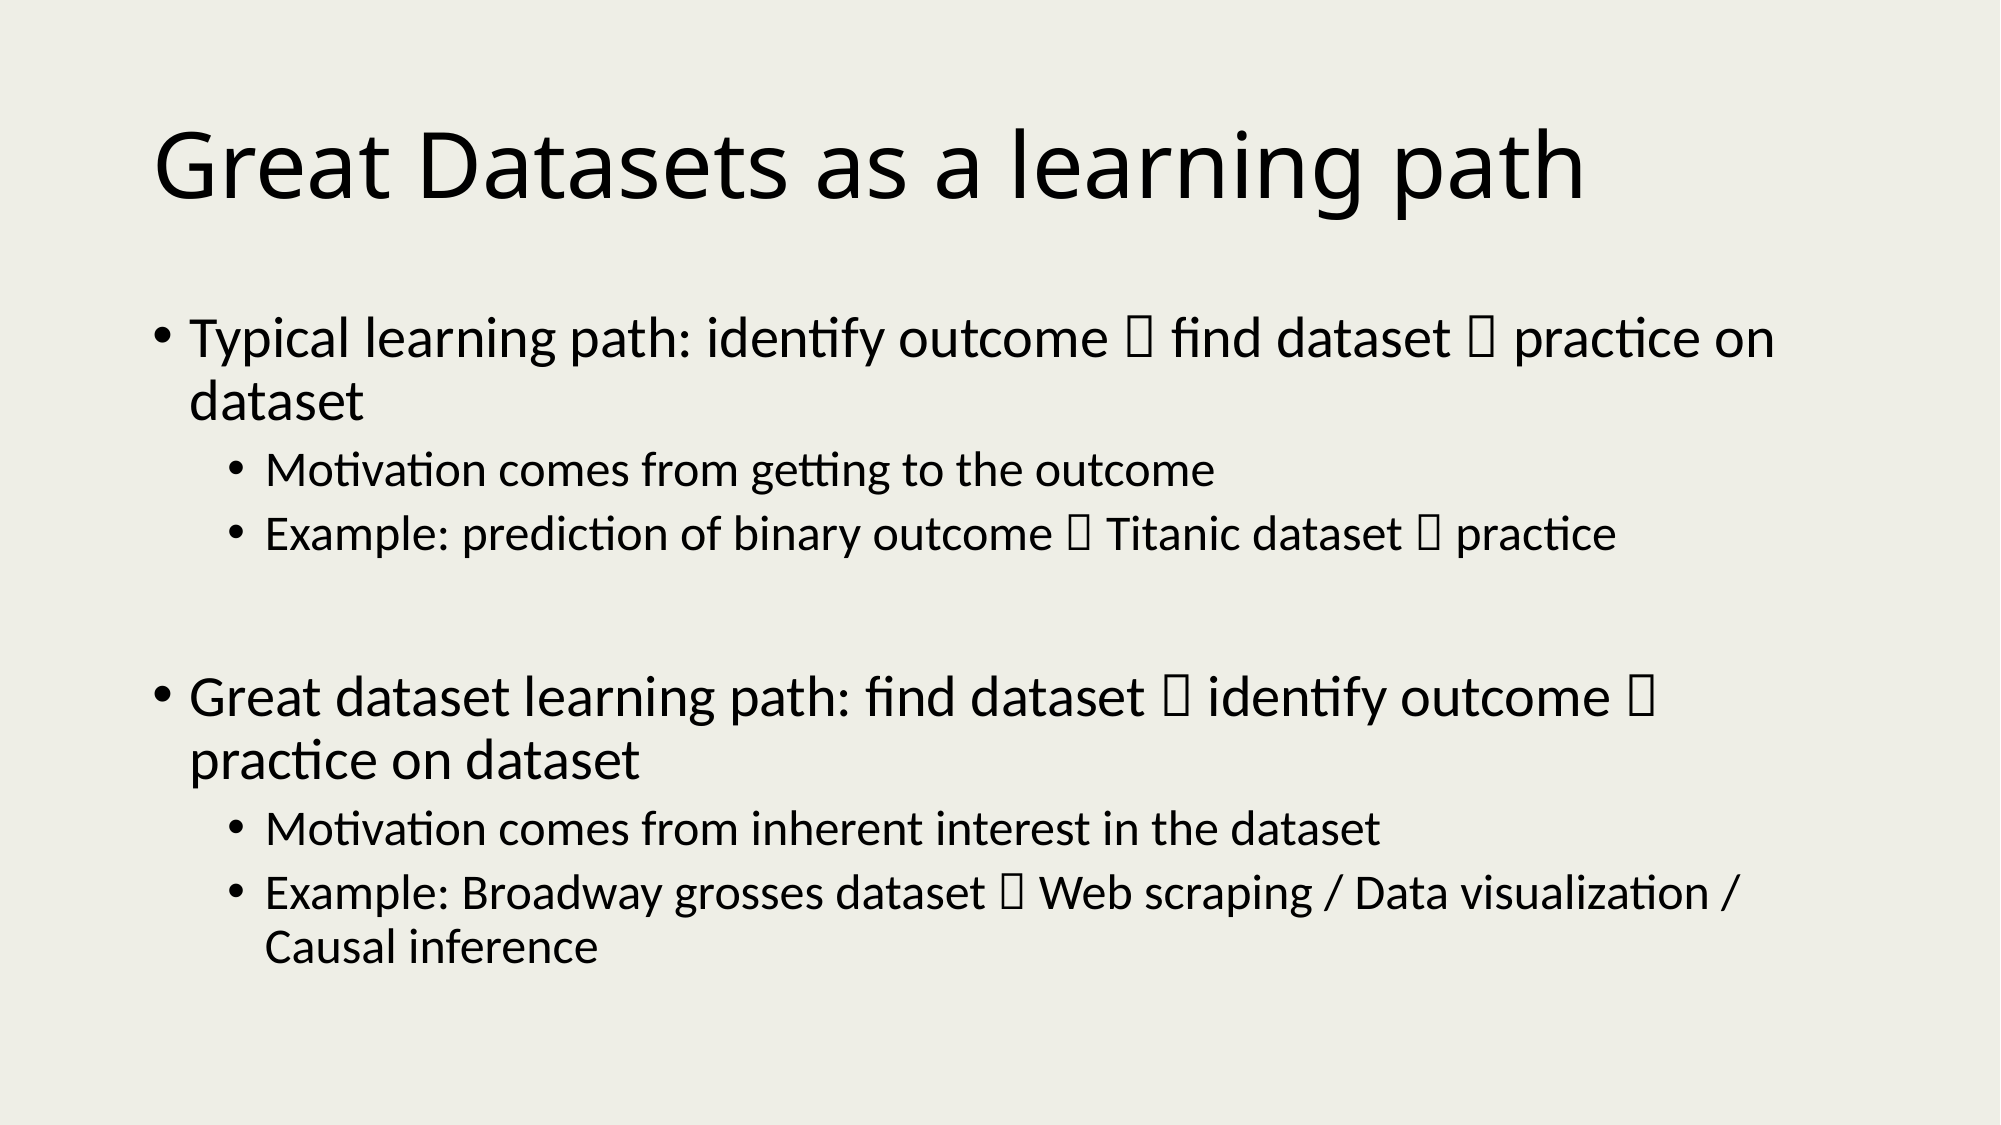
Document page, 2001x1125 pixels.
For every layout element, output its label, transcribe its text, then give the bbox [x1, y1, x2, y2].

title Great Datasets as a learning path [137, 59, 1863, 278]
list Typical learning path: identify outcome  find dataset  practice on dataset Motivation comes from getting to the outcome Example: prediction of binary outcome  Titanic dataset  practice Great dataset learning path: find dataset  identify outcome  practice on dataset Motivation comes from inherent interest in the dataset Example: Broadway grosses dataset  Web scraping / Data visualization / Causal inference [137, 299, 1863, 1014]
